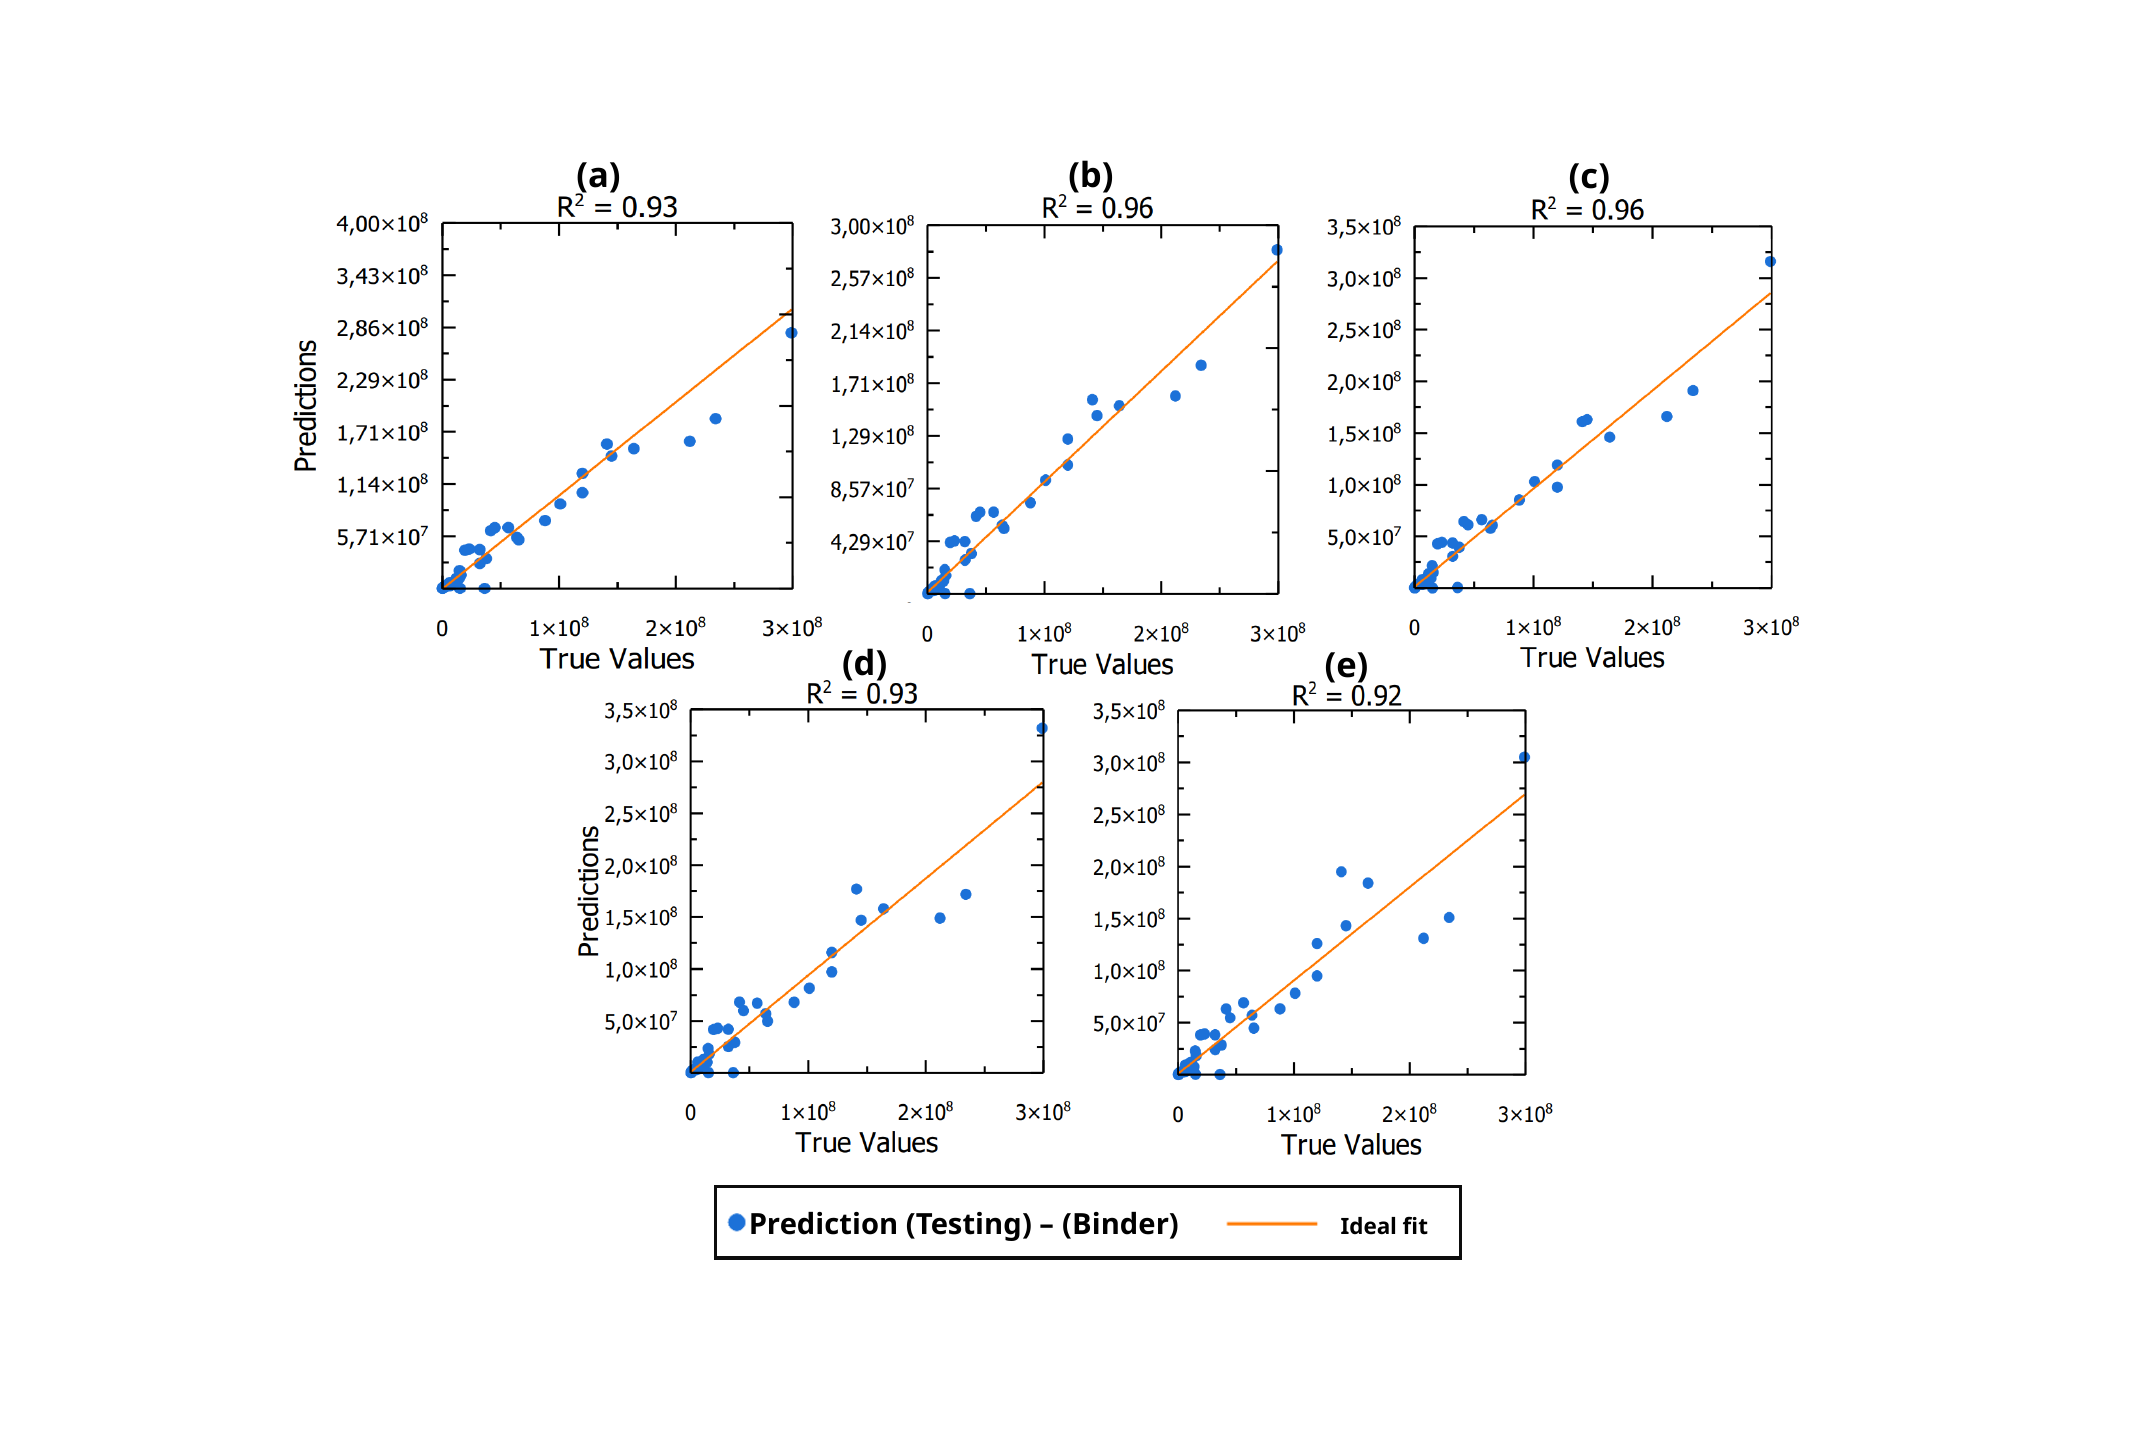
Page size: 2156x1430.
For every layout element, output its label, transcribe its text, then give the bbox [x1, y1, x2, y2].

text_box (c) [1550, 150, 1629, 189]
picture [702, 1193, 771, 1251]
text_box (b) [1051, 150, 1131, 193]
text_box (a) [559, 150, 638, 189]
text_box [714, 1185, 1462, 1260]
text_box (e) [1313, 639, 1386, 677]
picture [1319, 189, 1802, 673]
picture [287, 189, 1557, 1165]
picture [1211, 1195, 1322, 1253]
